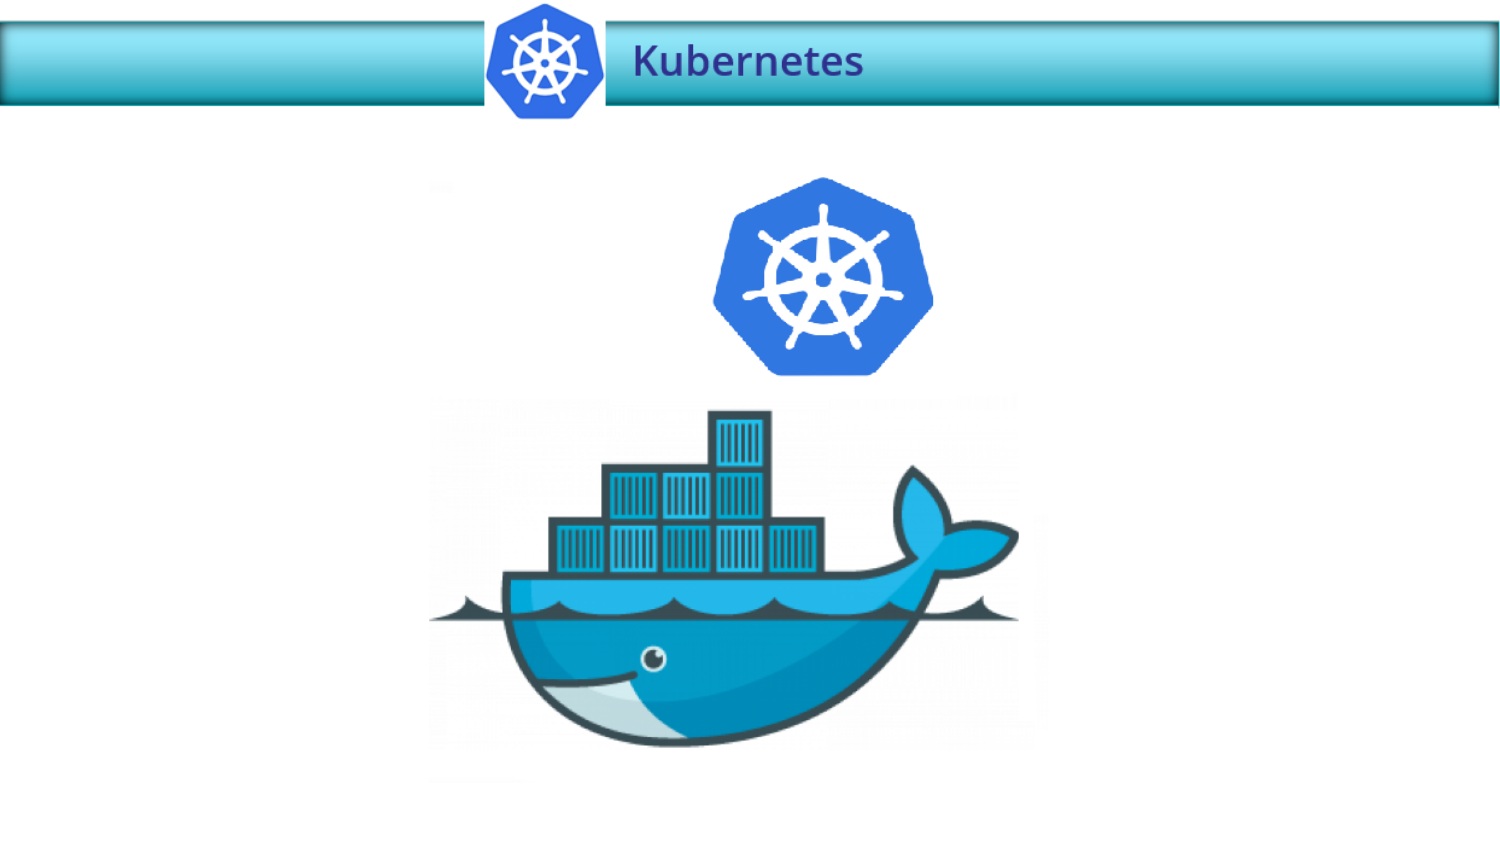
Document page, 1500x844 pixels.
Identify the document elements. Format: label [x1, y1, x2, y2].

picture [429, 141, 1050, 783]
picture [0, 0, 1500, 126]
